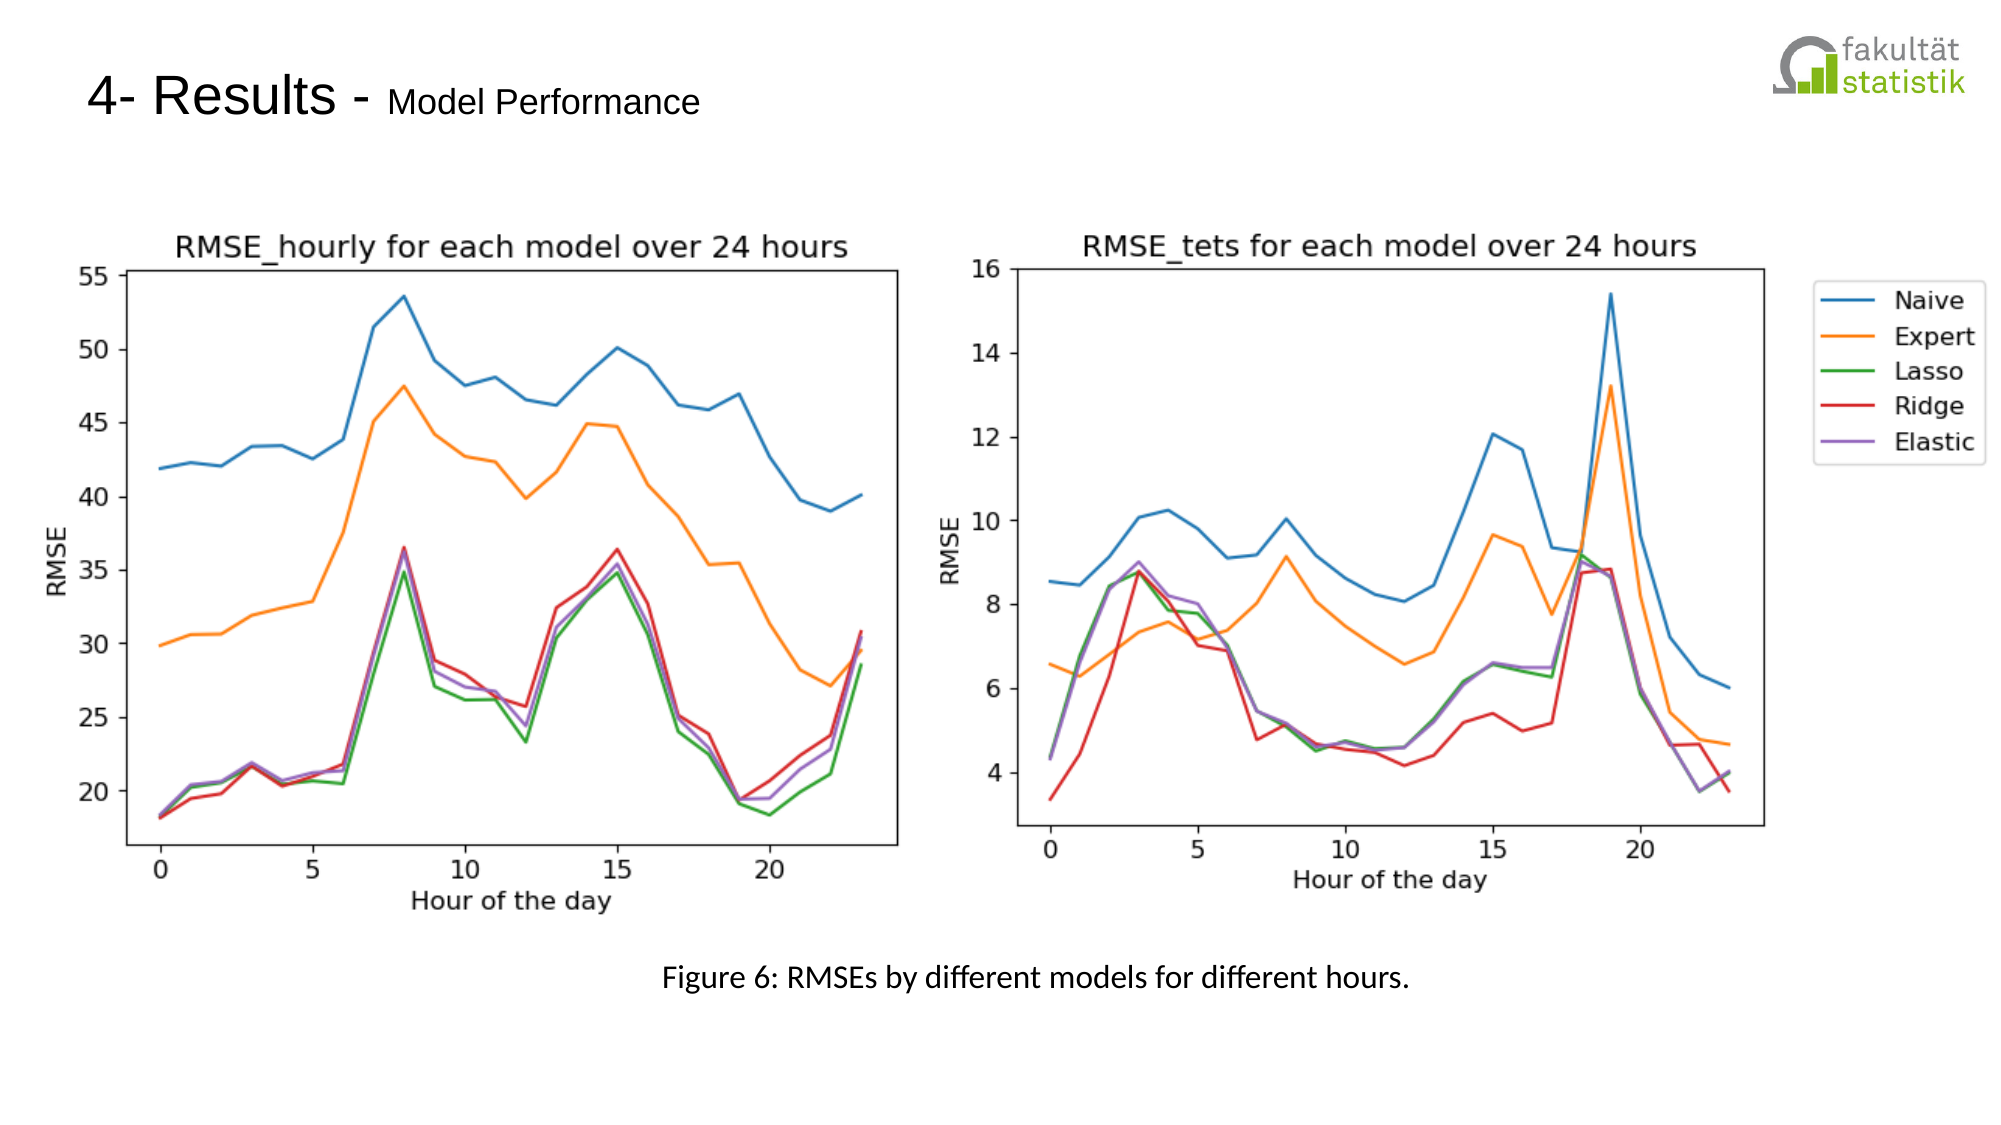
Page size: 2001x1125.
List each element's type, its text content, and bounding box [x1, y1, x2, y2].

picture [30, 219, 2000, 930]
picture [1773, 18, 1968, 116]
text_box 4- Results - Model Performance [87, 59, 1587, 135]
text_box Figure 6: RMSEs by different models for different hours. [647, 952, 1501, 993]
